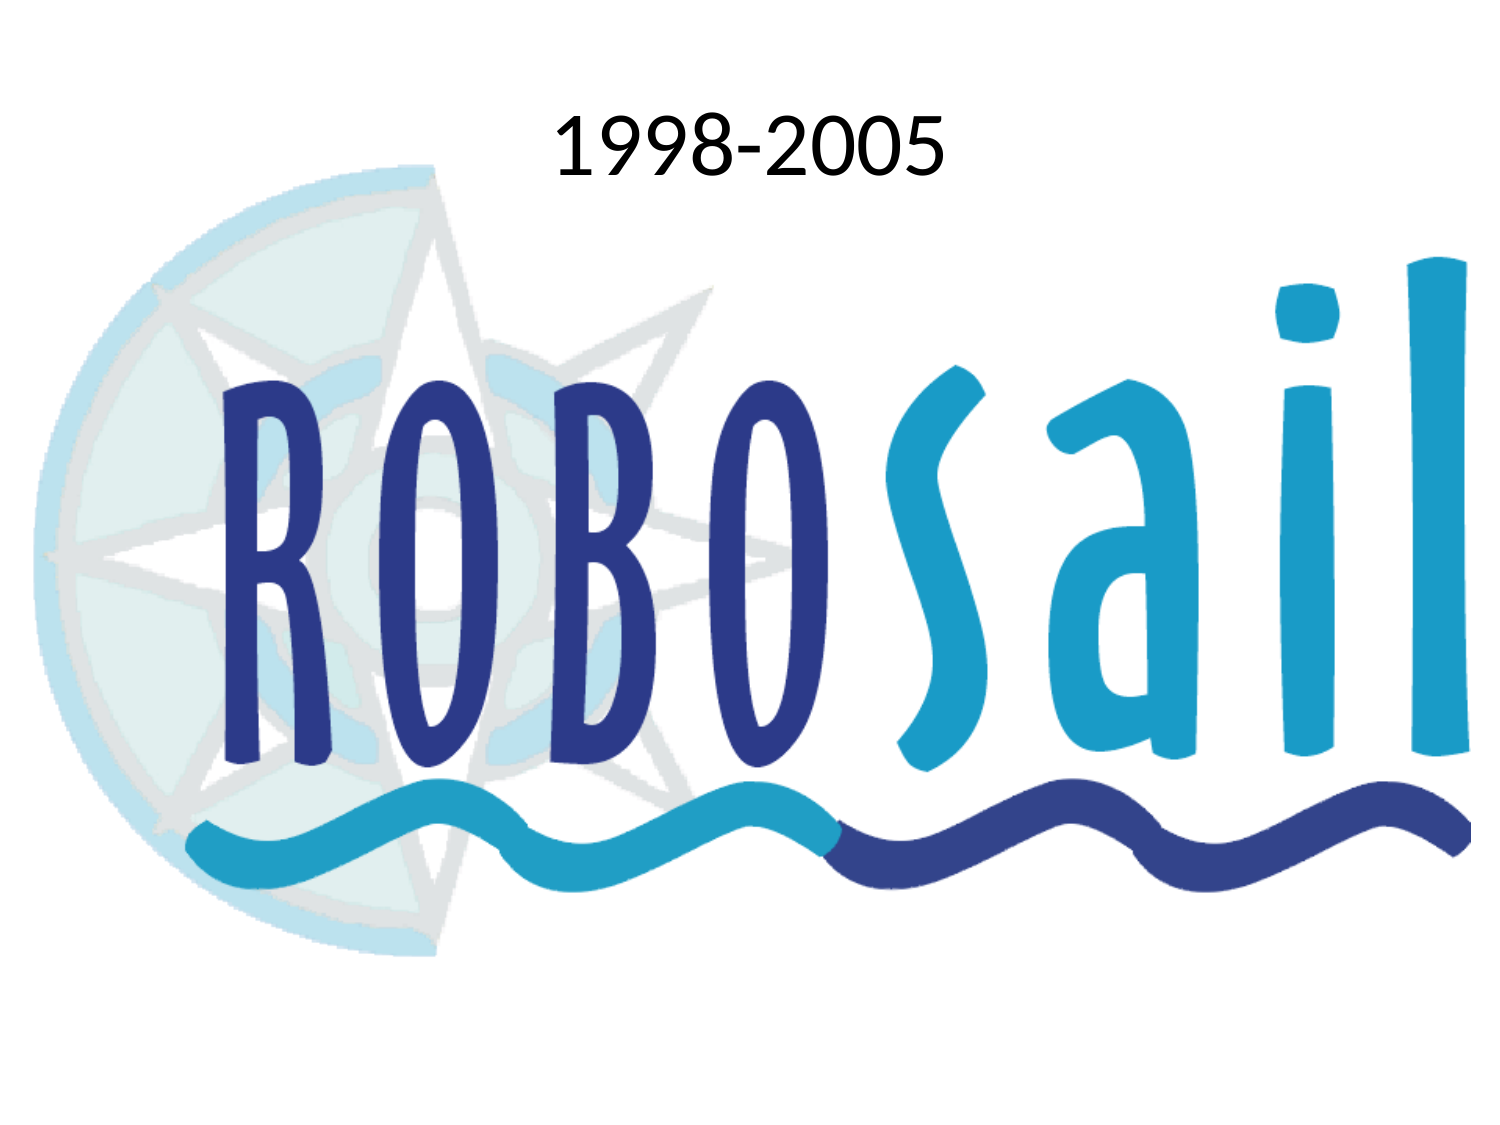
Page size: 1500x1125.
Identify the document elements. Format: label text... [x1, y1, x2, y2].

title 1998-2005 [75, 45, 1425, 156]
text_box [29, 157, 1471, 968]
